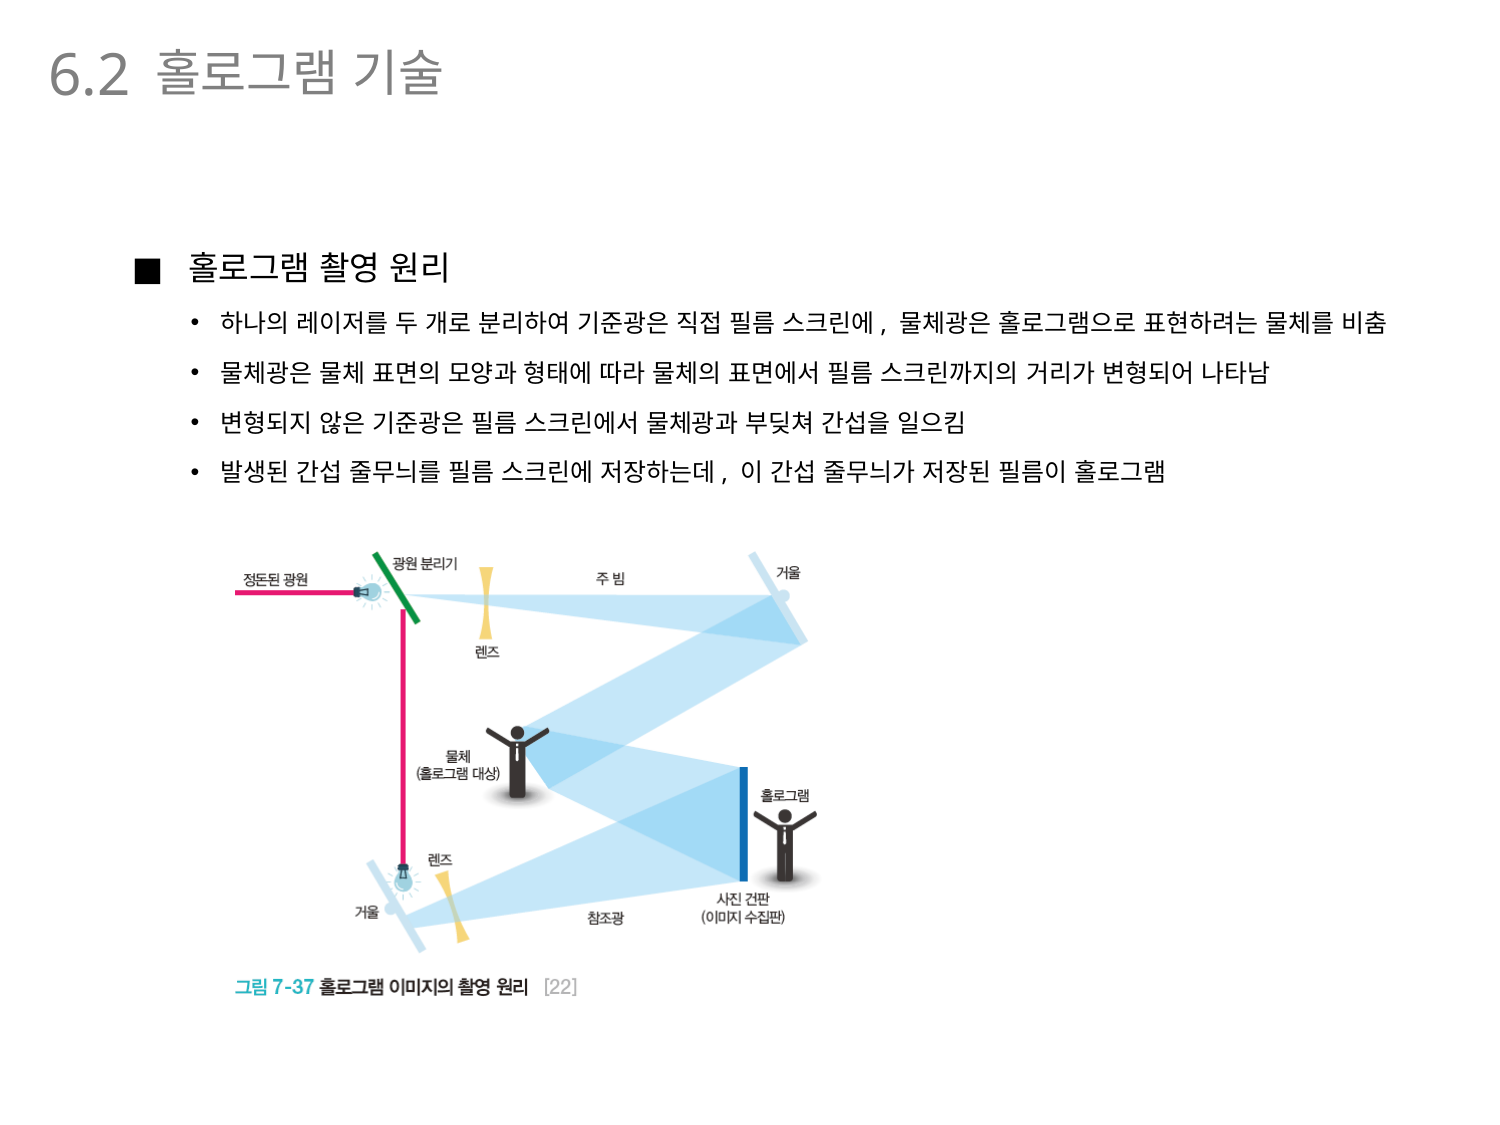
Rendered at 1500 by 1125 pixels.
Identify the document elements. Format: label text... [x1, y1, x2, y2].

picture [230, 538, 823, 1000]
list 홀로그램 촬영 원리 하나의 레이저를 두 개로 분리하여 기준광은 직접 필름 스크린에, 물체광은 홀로그램으로 표현하려는 물체를 비춤 물체광은 물체 표면의 모양과 형태에 따라 물체의 표면에서 필름 스크린까지의 거리가 변형되어 나타남 변형되지 않은 기준광은 필름 스크린에서 물체광과 부딪쳐 간섭을 일으킴 발생된 간섭 줄무늬를 필름 스크린에 저장하는데, 이 간섭 줄무늬가 저장된 필름이 홀로그램 [116, 219, 1424, 988]
text_box 홀로그램 기술 [147, 41, 858, 127]
text_box 6.2 [41, 44, 184, 130]
